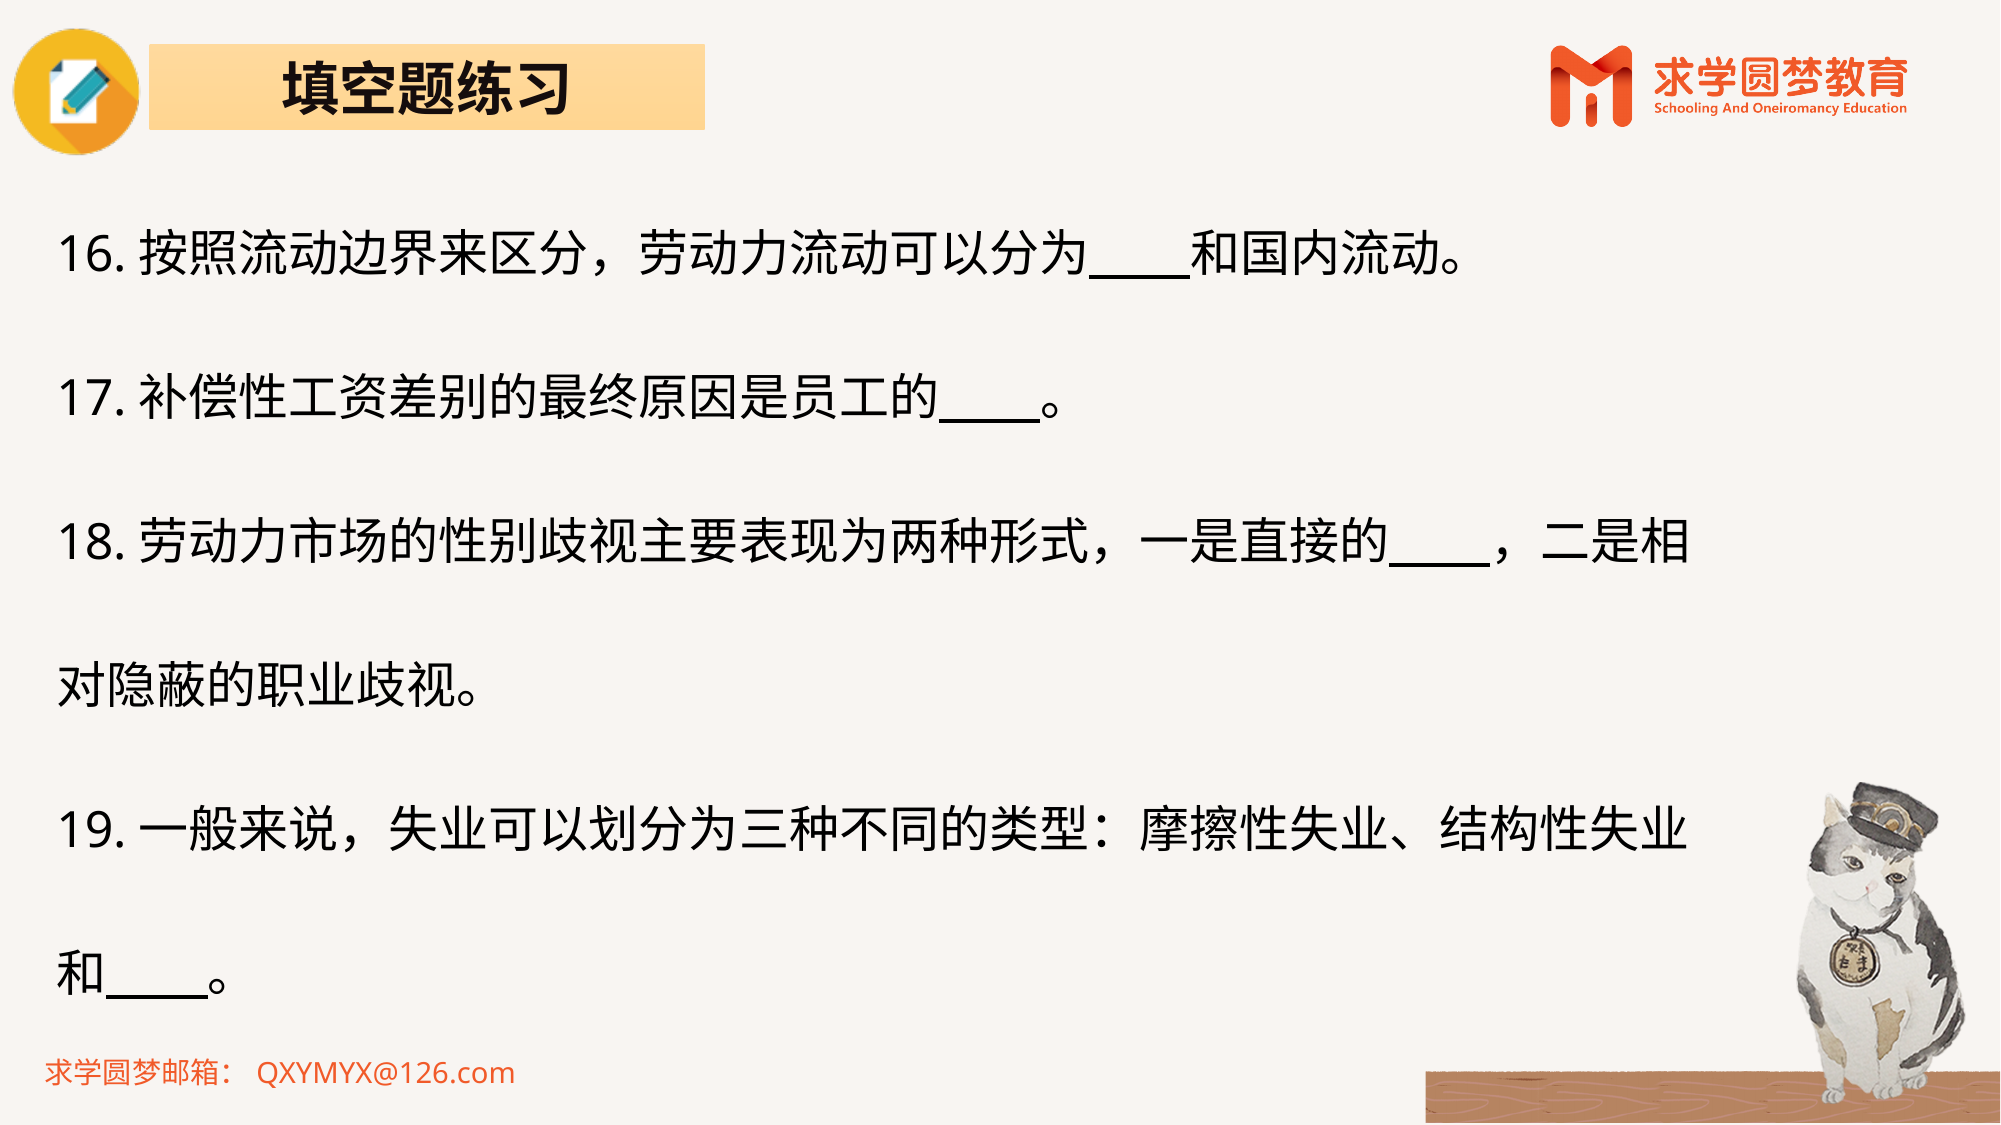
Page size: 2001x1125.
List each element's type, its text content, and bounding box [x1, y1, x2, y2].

picture [1540, 38, 1925, 132]
picture [0, 12, 150, 163]
picture [1425, 490, 2001, 1123]
text_box 16.按照流动边界来区分，劳动力流动可以分为 和国内流动。 17.补偿性工资差别的最终原因是员工的 。 18.劳动力市场的性别歧视主要表现为两种形式，一是直接的 ，二是相对隐蔽的职业歧视。 19.一般来说，失业可以划分为三种不同的类型：摩擦性失业、结构性失业和 。 [41, 130, 1711, 1009]
text_box 填空题练习 [150, 44, 705, 130]
